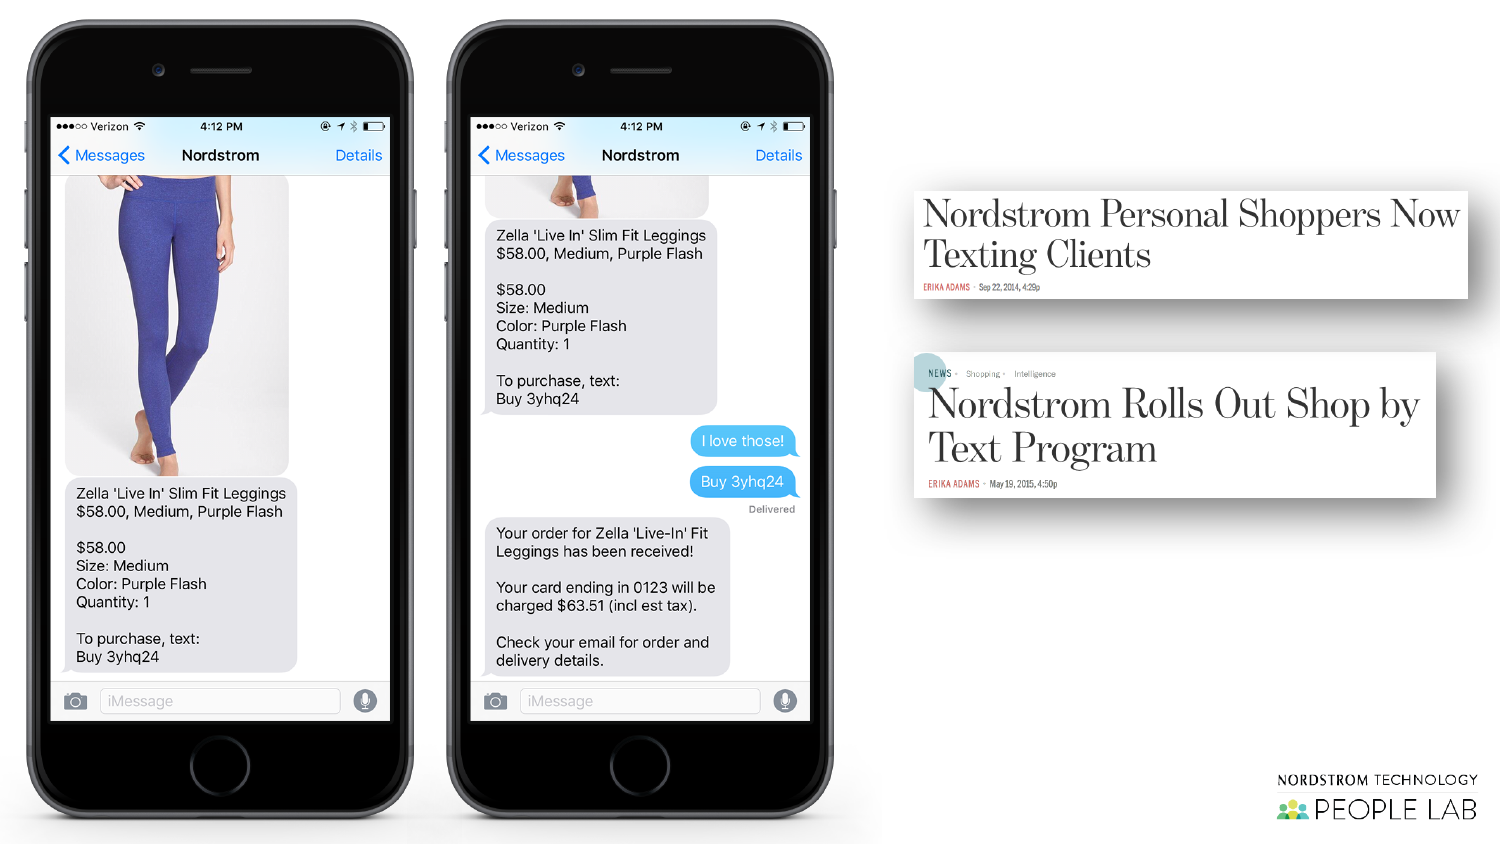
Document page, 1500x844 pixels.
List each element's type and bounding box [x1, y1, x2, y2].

picture [1468, 768, 1480, 827]
text_box [0, 0, 1468, 844]
